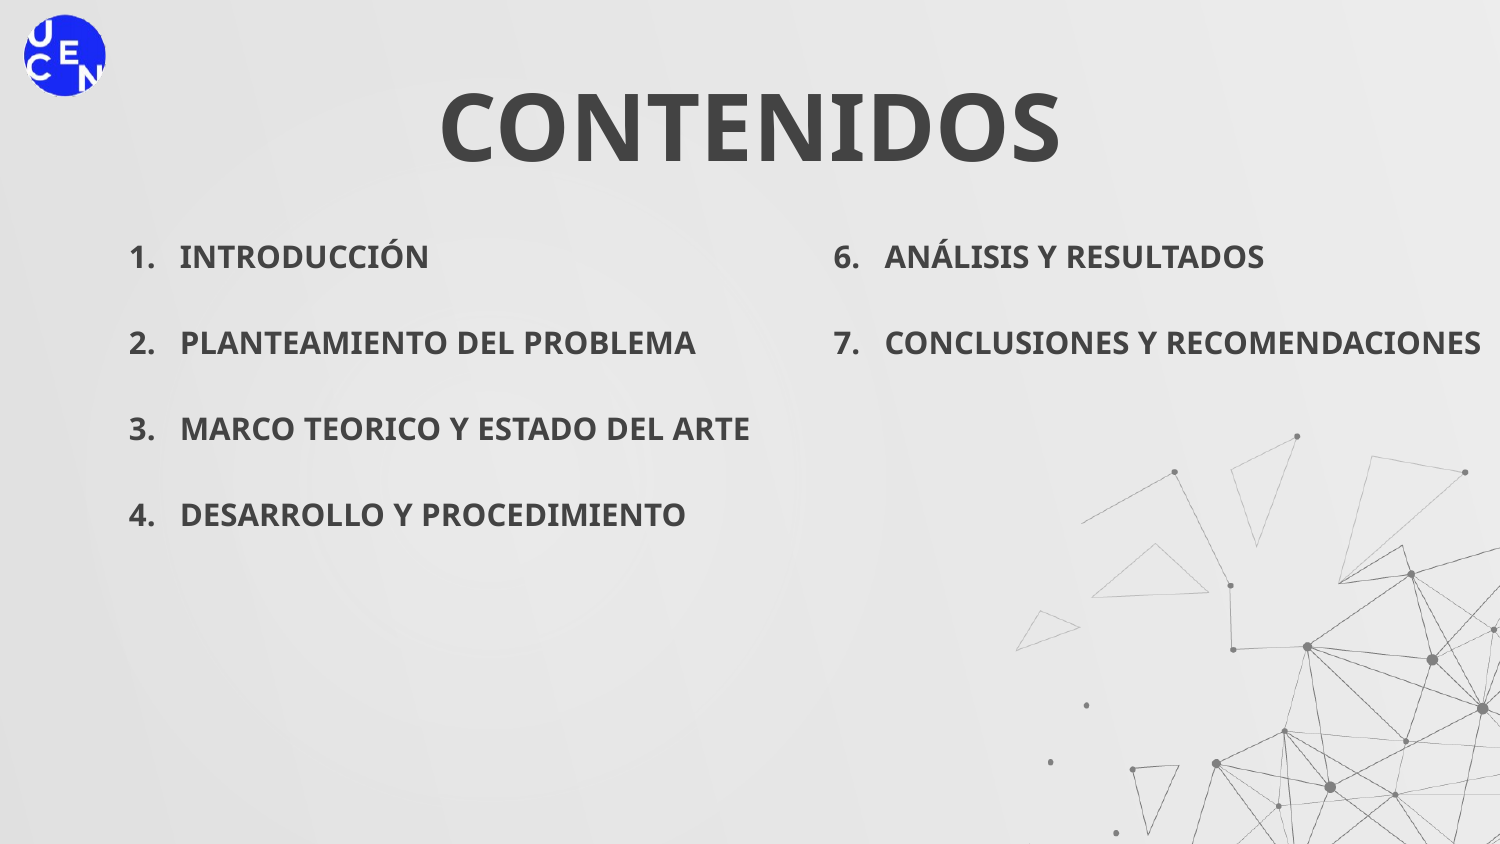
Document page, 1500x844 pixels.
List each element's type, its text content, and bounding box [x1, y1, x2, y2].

text_box ANÁLISIS Y RESULTADOS CONCLUSIONES Y RECOMENDACIONES [794, 216, 1500, 447]
text_box INTRODUCCIÓN PLANTEAMIENTO DEL PROBLEMA MARCO TEORICO Y ESTADO DEL ARTE DESARROLLO Y PROCEDIMIENTO [89, 216, 795, 549]
picture [0, 0, 1500, 844]
title CONTENIDOS [322, 52, 1178, 165]
